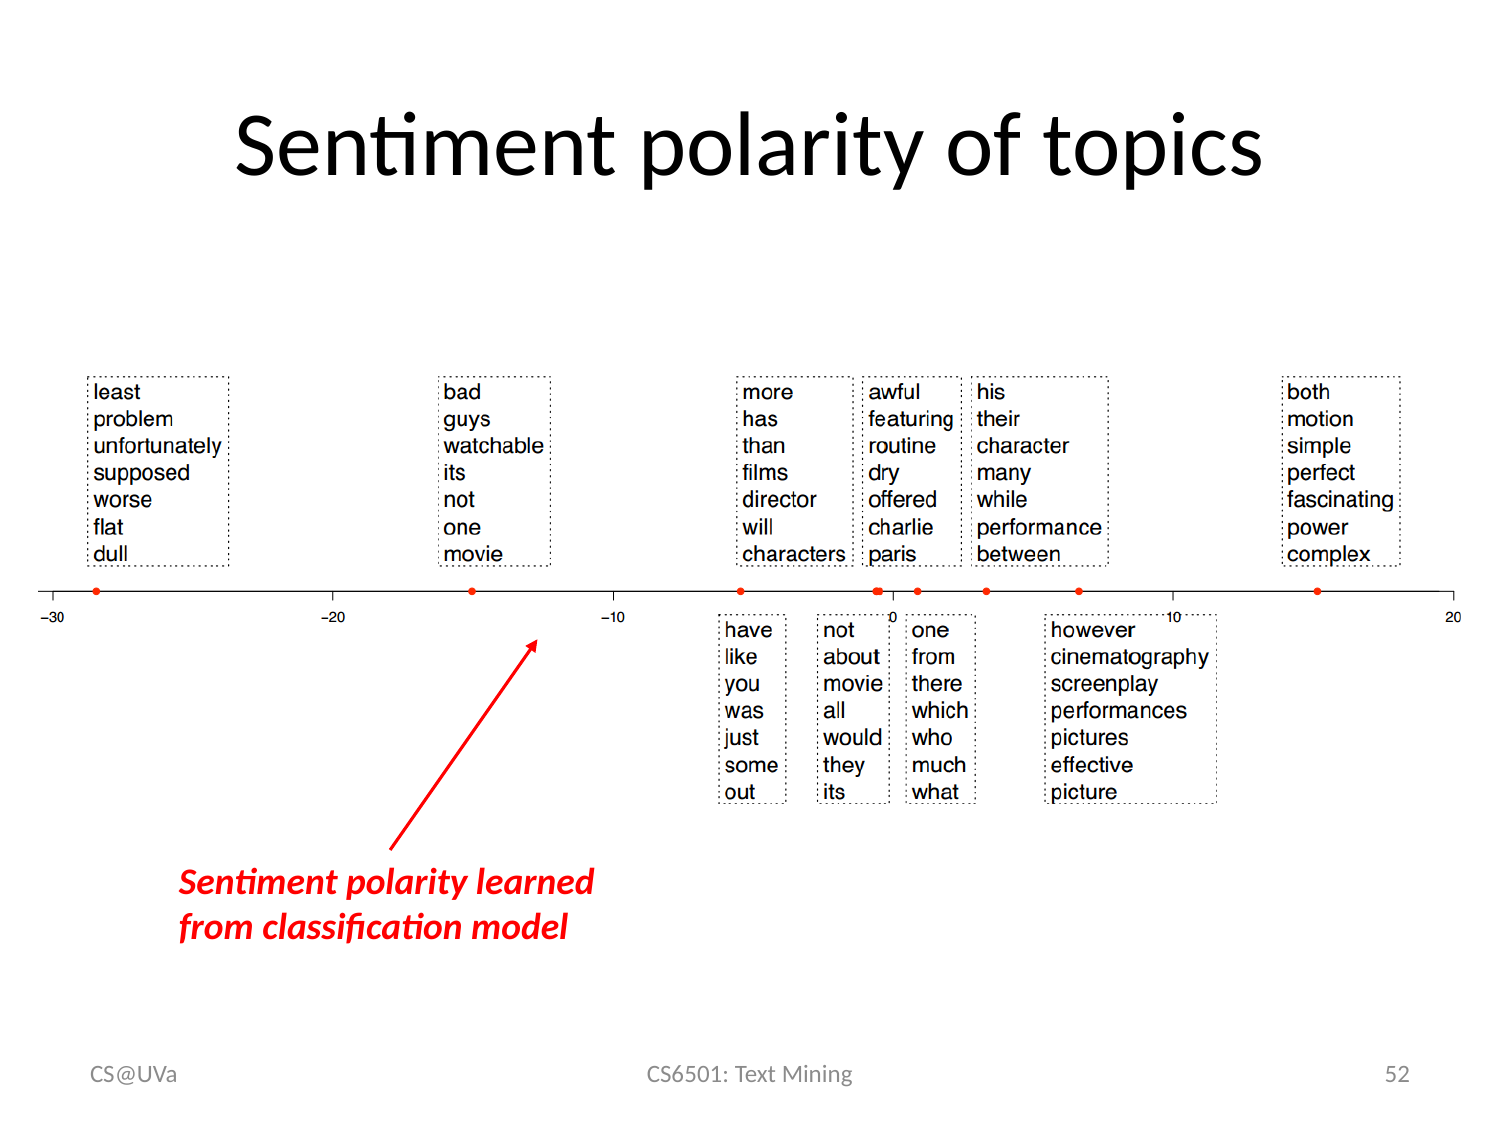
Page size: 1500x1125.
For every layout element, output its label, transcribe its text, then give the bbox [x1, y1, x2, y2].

slide_number 52 [1074, 1042, 1425, 1103]
picture [38, 371, 1462, 816]
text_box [163, 639, 617, 957]
footer CS6501: Text Mining [512, 1042, 988, 1103]
slide_number CS@UVa [75, 1042, 425, 1103]
title Sentiment polarity of topics [75, 45, 1425, 233]
